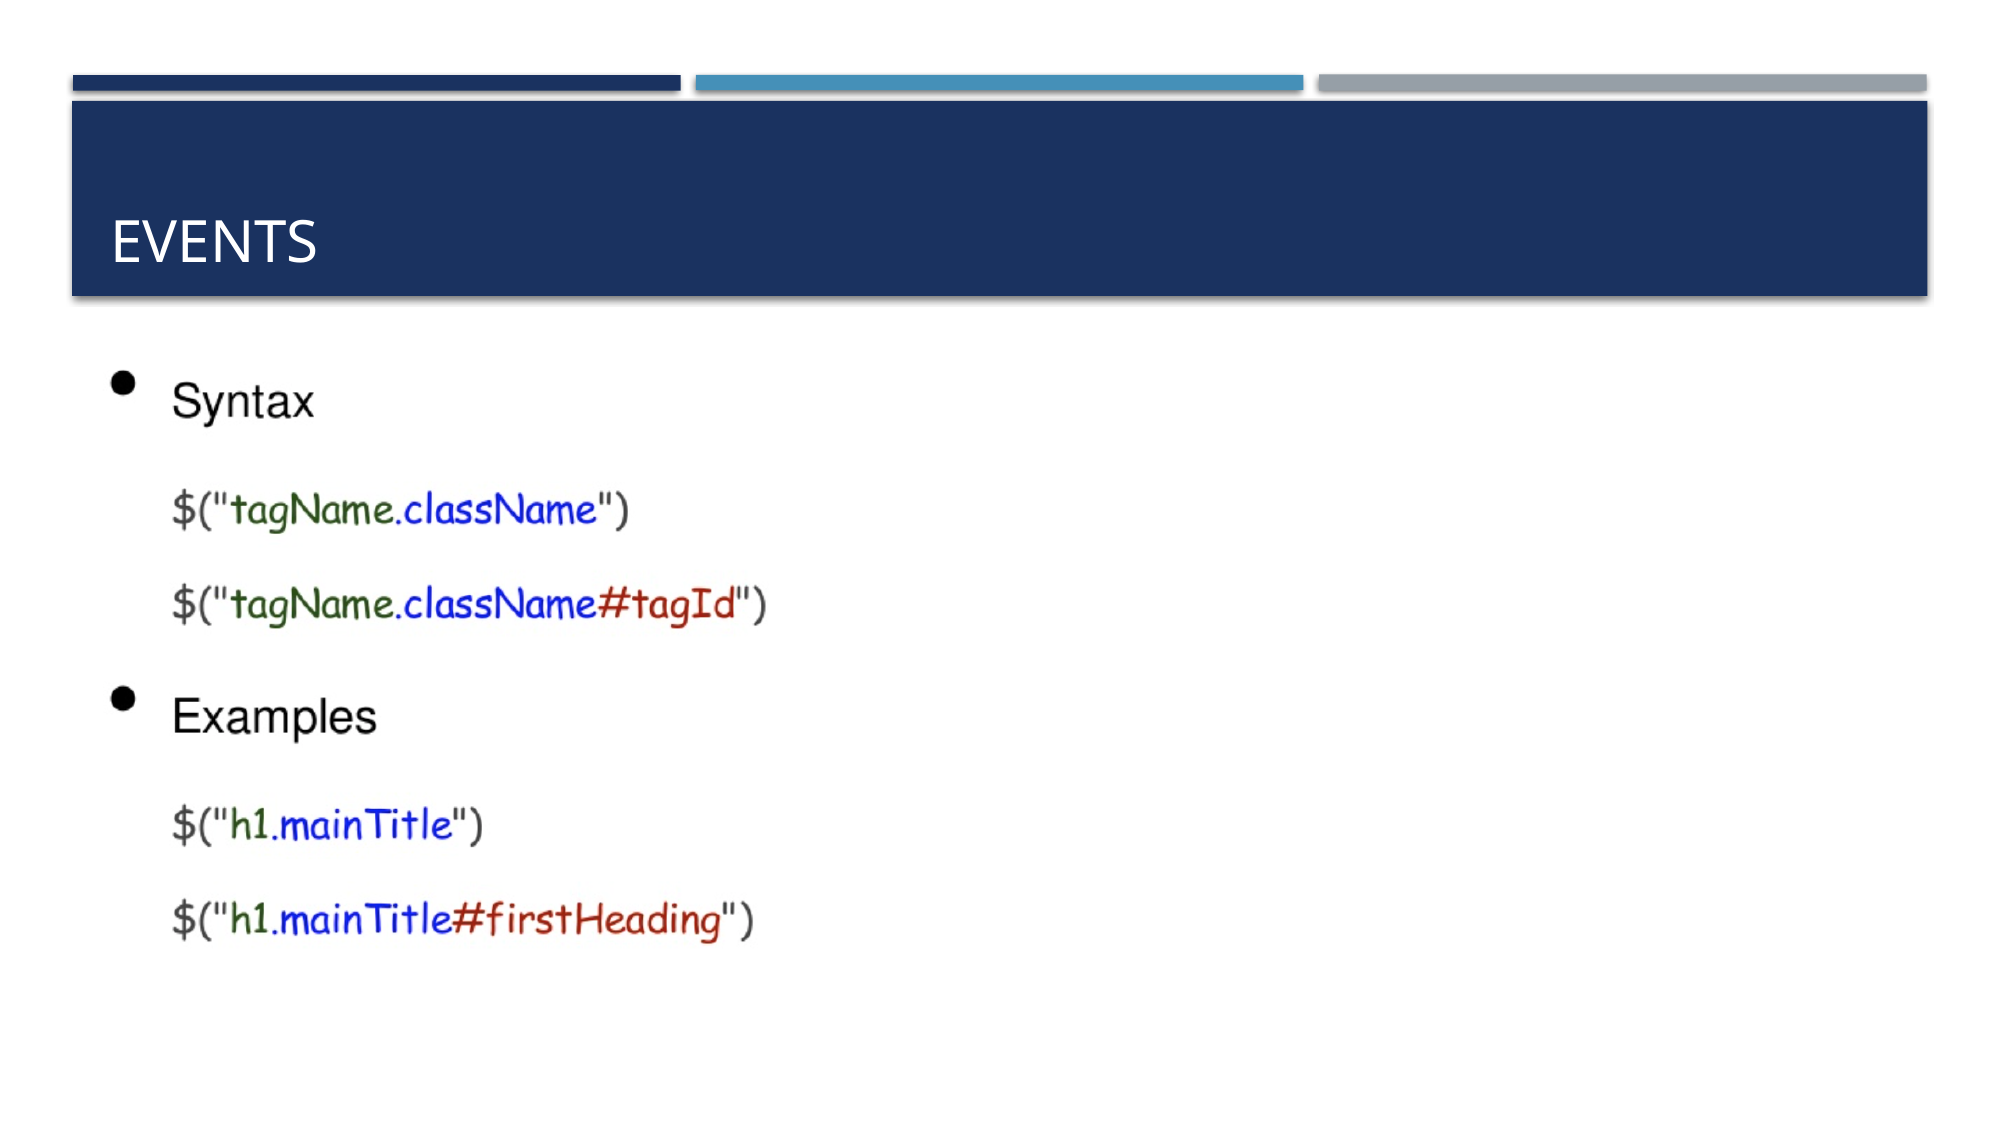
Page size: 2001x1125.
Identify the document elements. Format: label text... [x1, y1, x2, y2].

title events [95, 115, 1905, 282]
picture [51, 326, 974, 1011]
